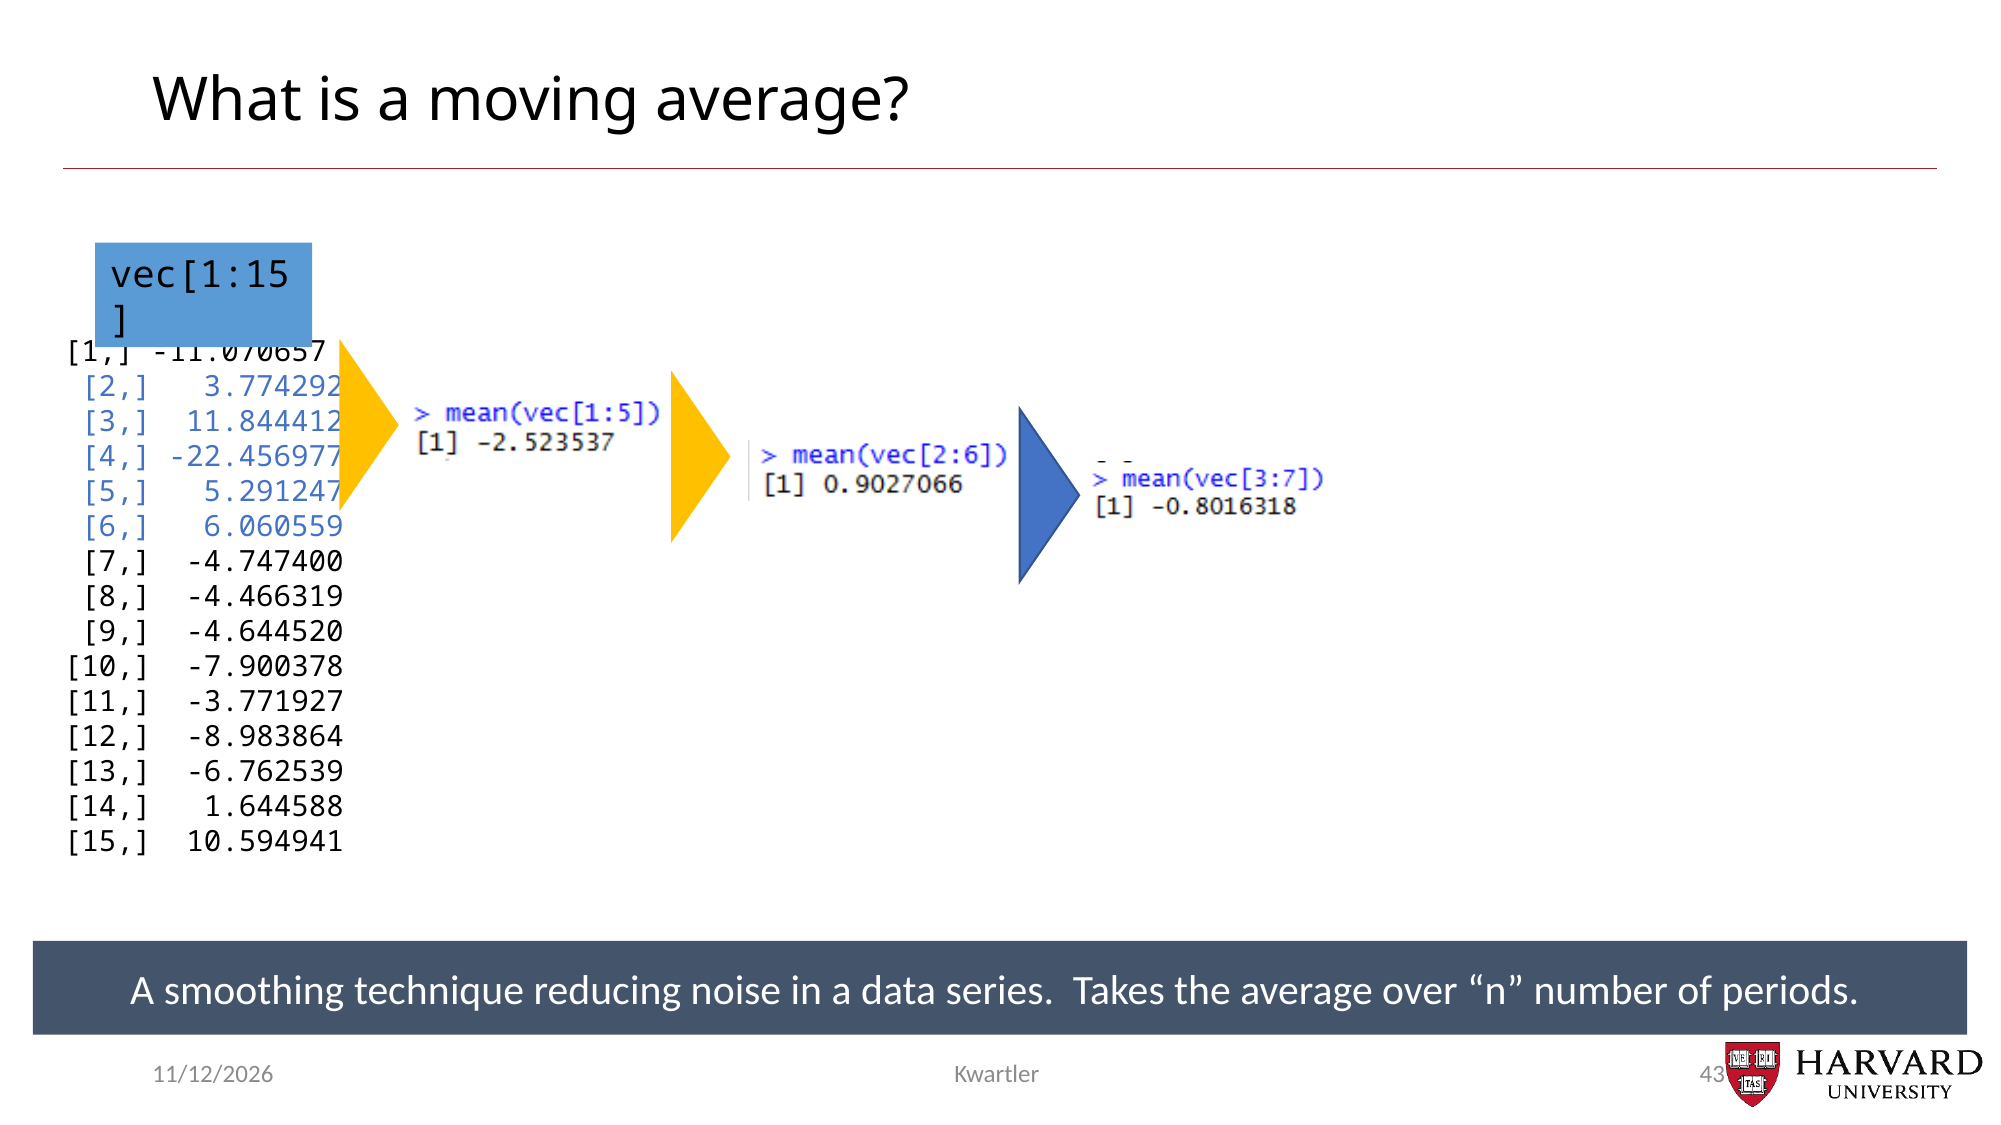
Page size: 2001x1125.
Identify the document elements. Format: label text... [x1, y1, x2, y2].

title What is a moving average? [137, 59, 1863, 142]
picture [748, 440, 1018, 501]
text_box [1,] -11.070657 [2,] 3.774292 [3,] 11.844412 [4,] -22.456977 [5,] 5.291247 [6,] 6.060559 [7,] -4.747400 [8,] -4.466319 [9,] -4.644520 [10,] -7.900378 [11,] -3.771927 [12,] -8.983864 [13,] -6.762539 [14,] 1.644588 [15,] 10.594941 [48, 325, 359, 865]
text_box [670, 367, 732, 547]
picture [1703, 1024, 2001, 1125]
picture [1084, 461, 1330, 522]
footer Kwartler [662, 1042, 1338, 1103]
text_box A smoothing technique reducing noise in a data series. Takes the average over “n” number of periods. [32, 940, 1968, 1036]
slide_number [137, 1042, 588, 1103]
picture [405, 400, 665, 461]
text_box 43 [1412, 1042, 1741, 1103]
text_box [338, 335, 400, 515]
text_box [1018, 405, 1081, 585]
text_box vec[1:15] [95, 242, 313, 348]
